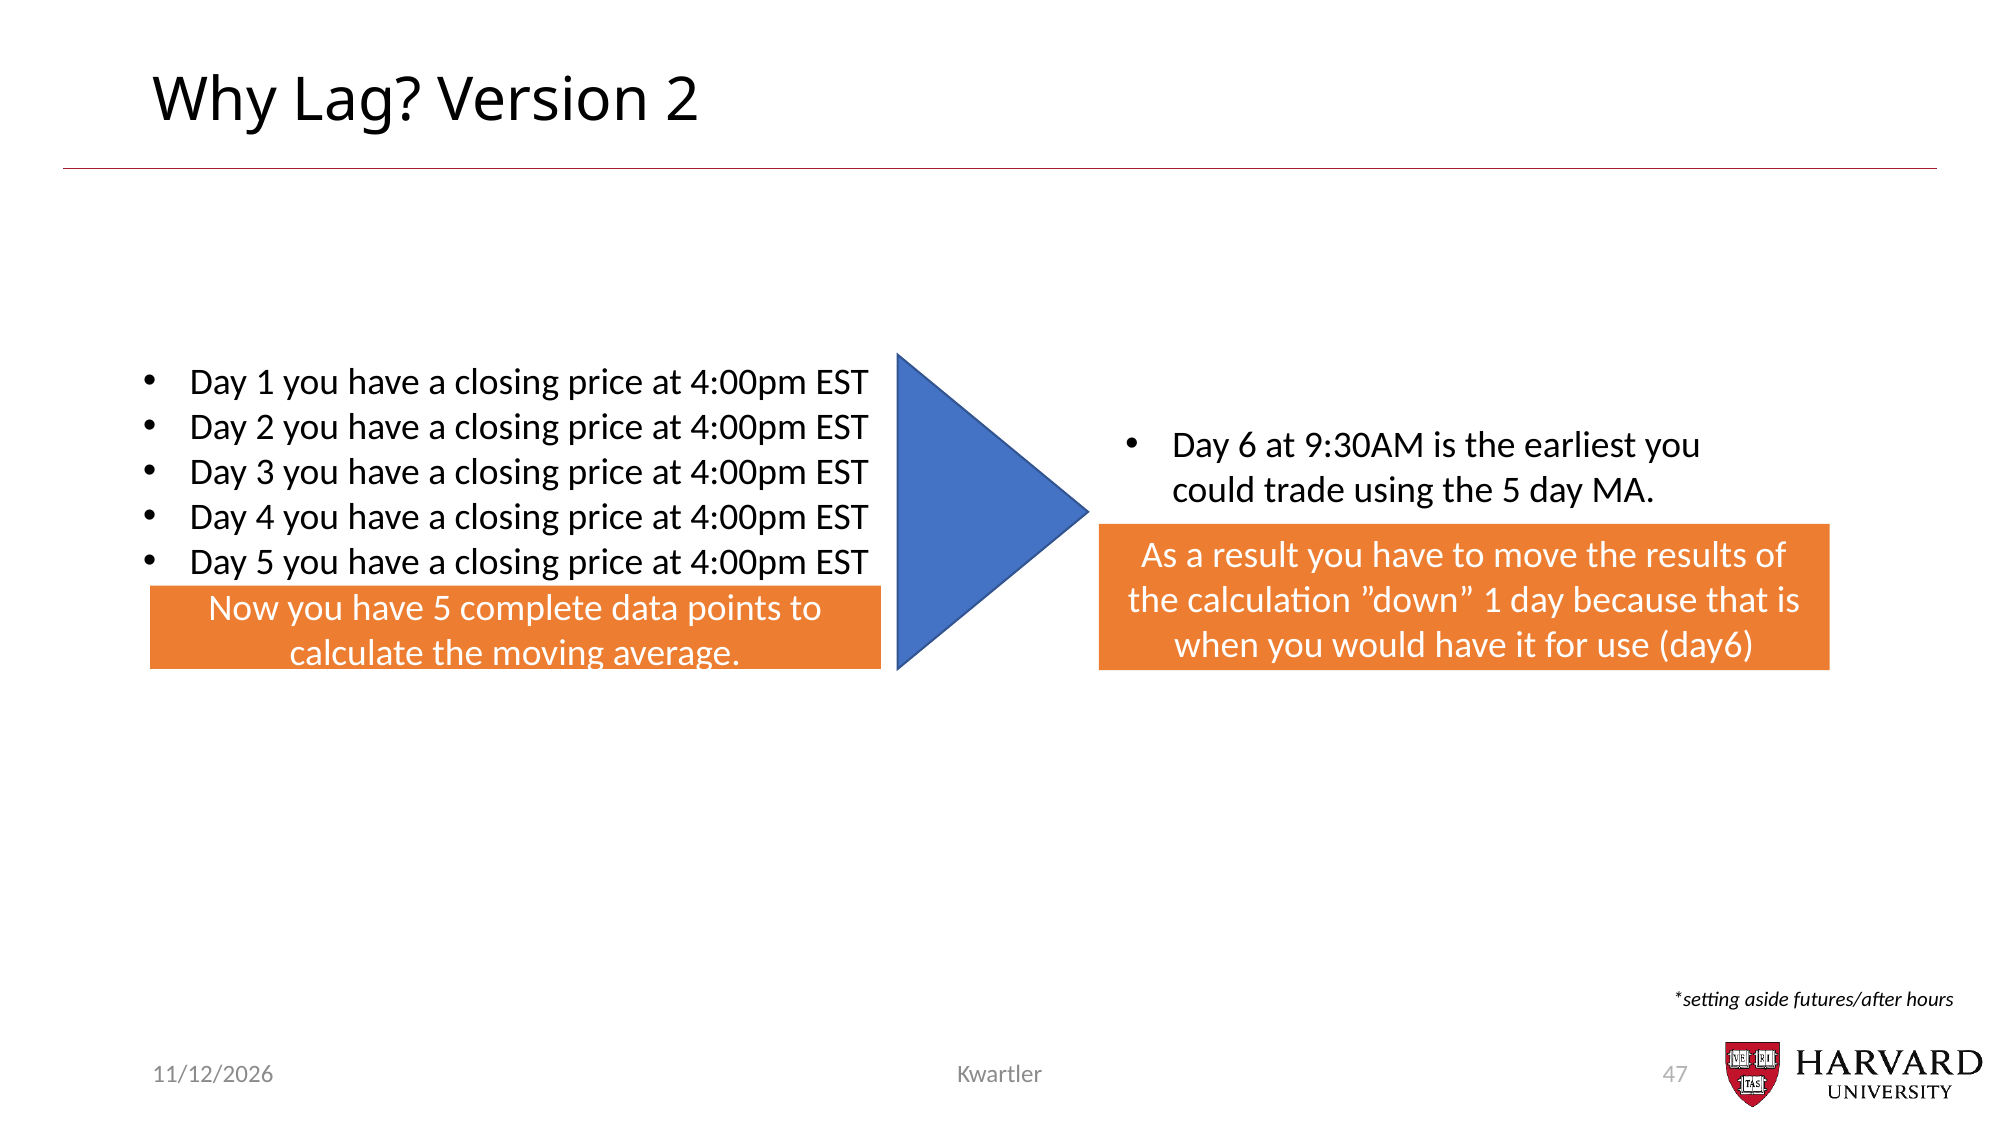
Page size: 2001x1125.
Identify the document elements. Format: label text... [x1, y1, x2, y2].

title Why Lag? Version 2 [137, 59, 1863, 142]
text_box As a result you have to move the results of the calculation ”down” 1 day because that is when you would have it for use (day6) [1098, 523, 1831, 671]
slide_number 47 [1375, 1042, 1704, 1103]
footer Kwartler [662, 1042, 1338, 1103]
text_box [896, 352, 1090, 672]
text_box *setting aside futures/after hours [1658, 978, 1969, 1019]
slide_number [137, 1042, 588, 1103]
picture [1703, 1024, 2001, 1125]
text_box Day 1 you have a closing price at 4:00pm EST Day 2 you have a closing price at 4:00pm EST Day 3 you have a closing price at 4:00pm EST Day 4 you have a closing price at 4:00pm EST Day 5 you have a closing price at 4:00pm EST [128, 349, 885, 590]
text_box Now you have 5 complete data points to calculate the moving average. [149, 585, 882, 670]
text_box Day 6 at 9:30AM is the earliest you could trade using the 5 day MA. [1110, 413, 1722, 518]
